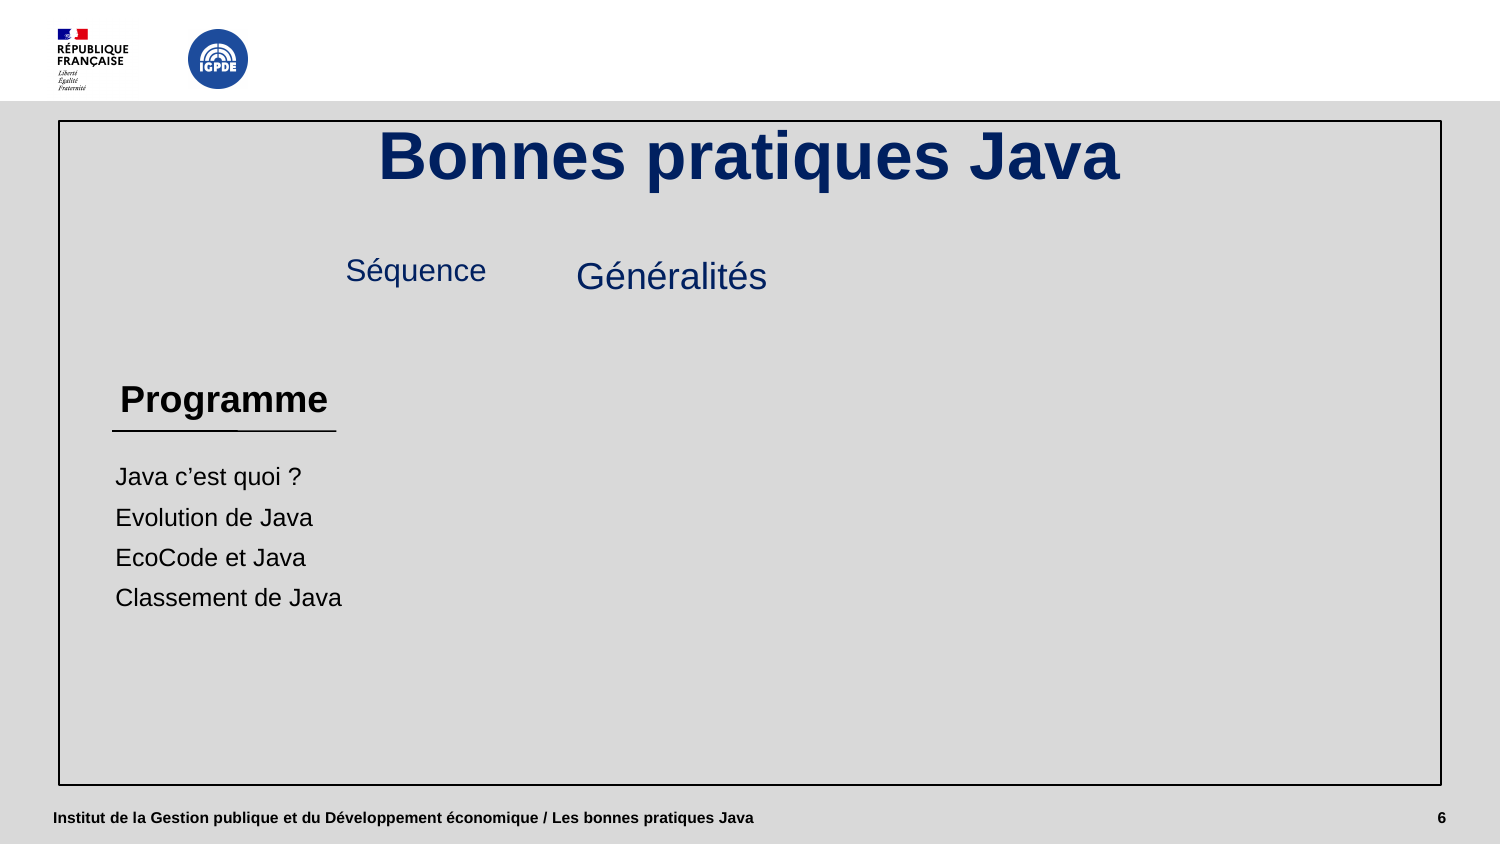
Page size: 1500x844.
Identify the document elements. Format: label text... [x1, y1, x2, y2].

text_box Java c’est quoi ? Evolution de Java EcoCode et Java Classement de Java [100, 453, 1057, 787]
footer Institut de la Gestion publique et du Développement économique / Les bonnes pratiques Java [53, 787, 780, 844]
picture [47, 18, 139, 101]
slide_number 6 [1224, 787, 1447, 844]
title Bonnes pratiques Java [58, 120, 1442, 786]
picture [188, 29, 248, 89]
text_box Séquence [22, 249, 810, 322]
text_box Programme [112, 383, 337, 432]
text_box Généralités [560, 244, 1315, 305]
